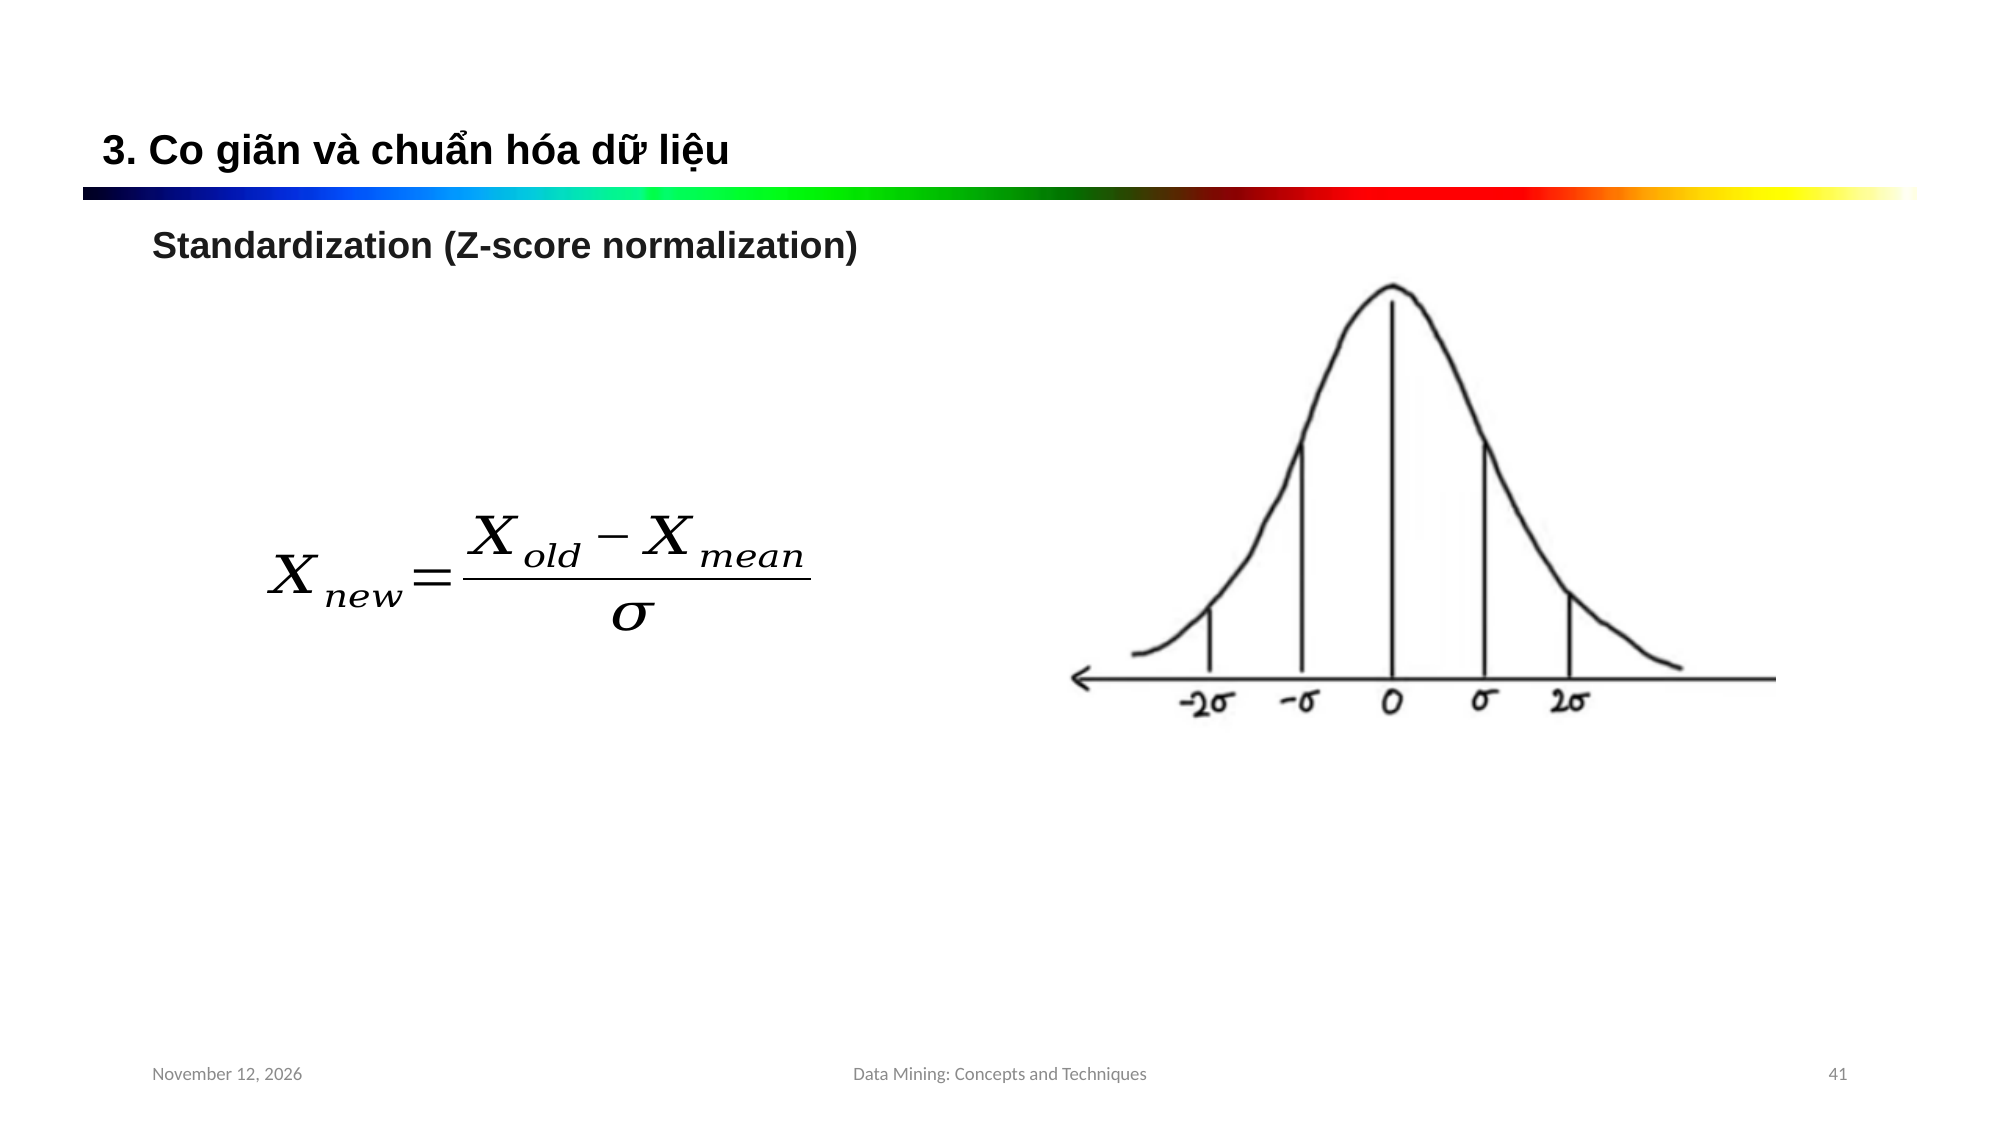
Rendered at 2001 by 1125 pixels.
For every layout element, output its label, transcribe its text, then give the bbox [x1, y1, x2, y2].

slide_number 41 [1412, 1042, 1863, 1103]
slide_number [137, 1042, 588, 1103]
text_box 3. Co giãn và chuẩn hóa dữ liệu [87, 115, 1088, 180]
footer Data Mining: Concepts and Techniques [662, 1042, 1338, 1103]
picture [509, 187, 1917, 200]
picture [1037, 244, 1776, 743]
text_box Standardization (Z-score normalization) [137, 213, 1138, 274]
picture [83, 187, 473, 200]
